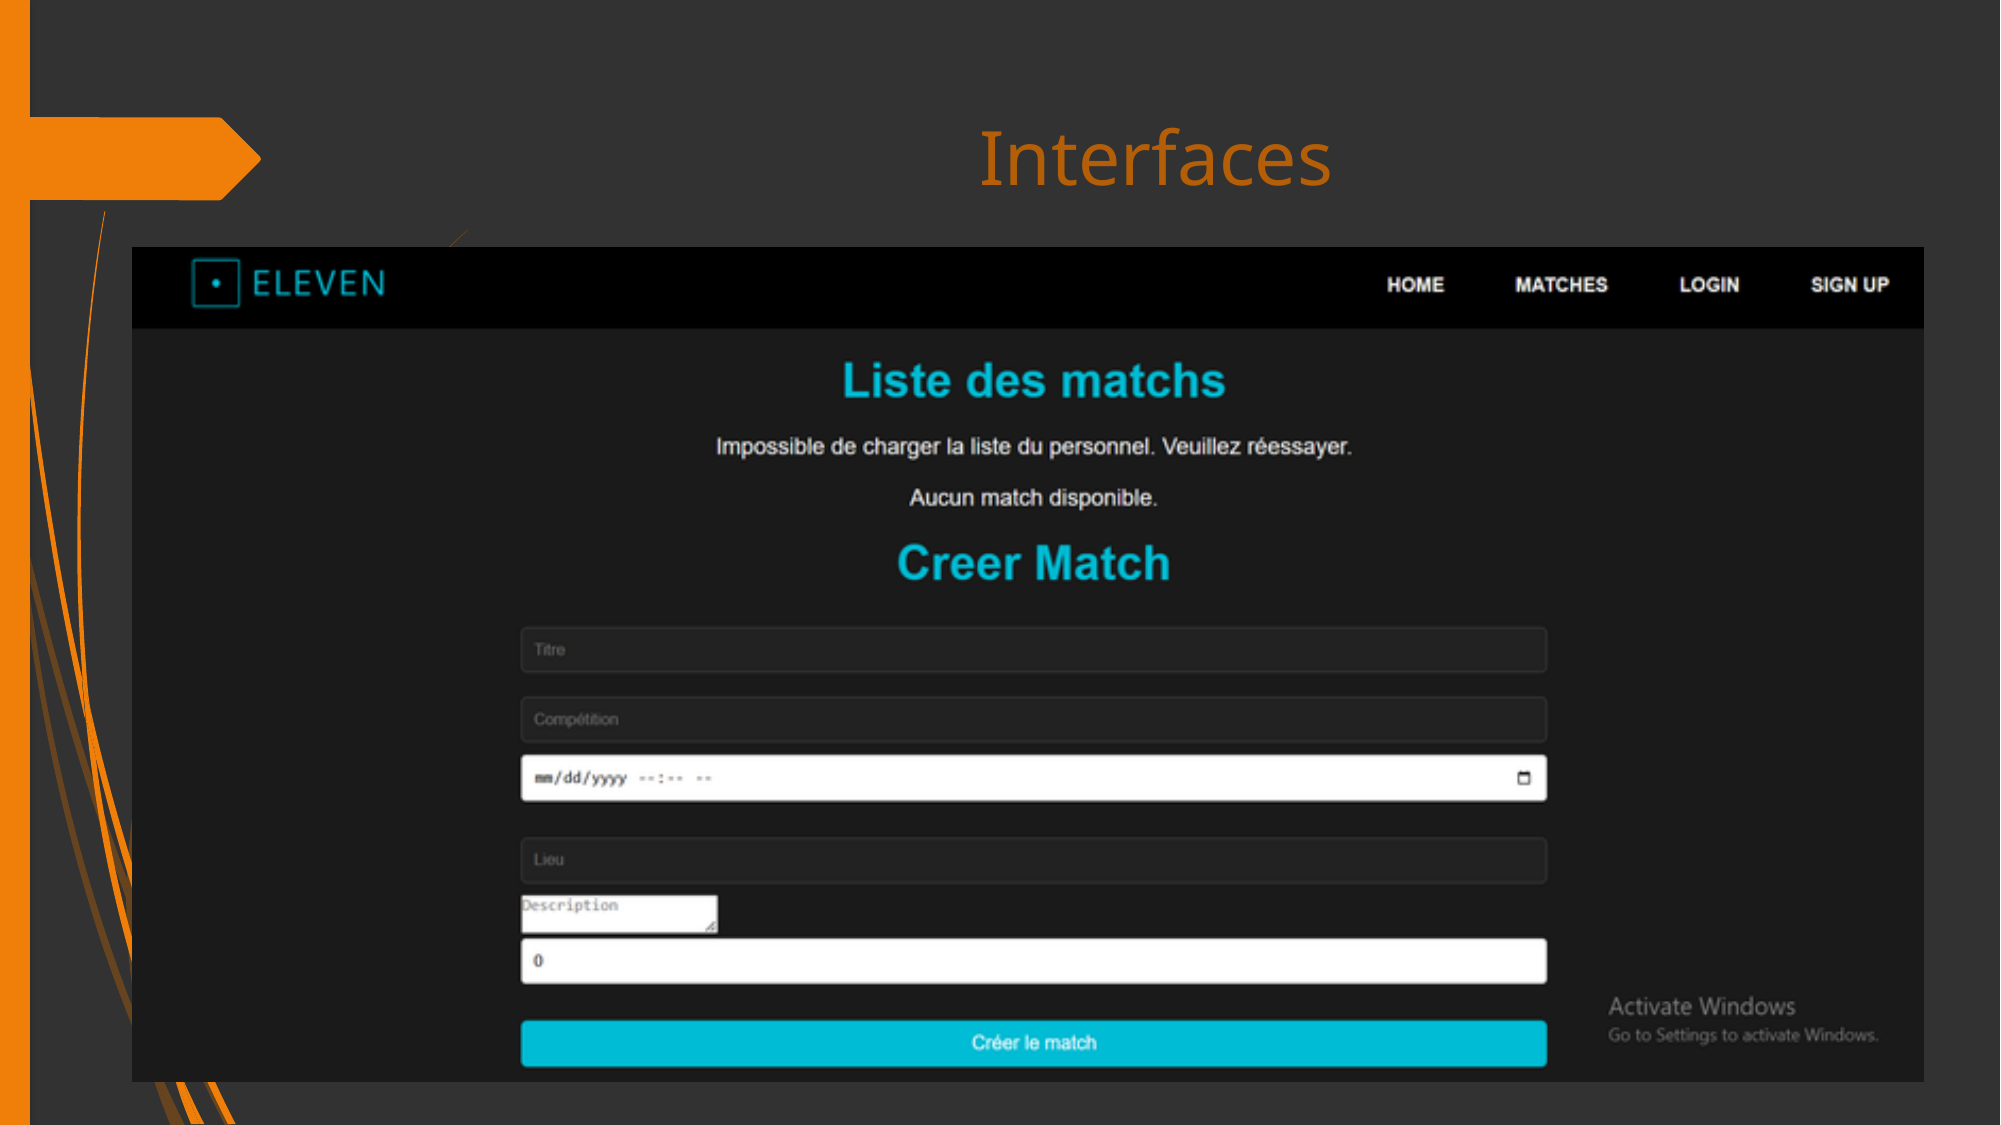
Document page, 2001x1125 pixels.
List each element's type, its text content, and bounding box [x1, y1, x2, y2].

picture [132, 247, 1924, 1082]
title Interfaces [425, 102, 1888, 244]
